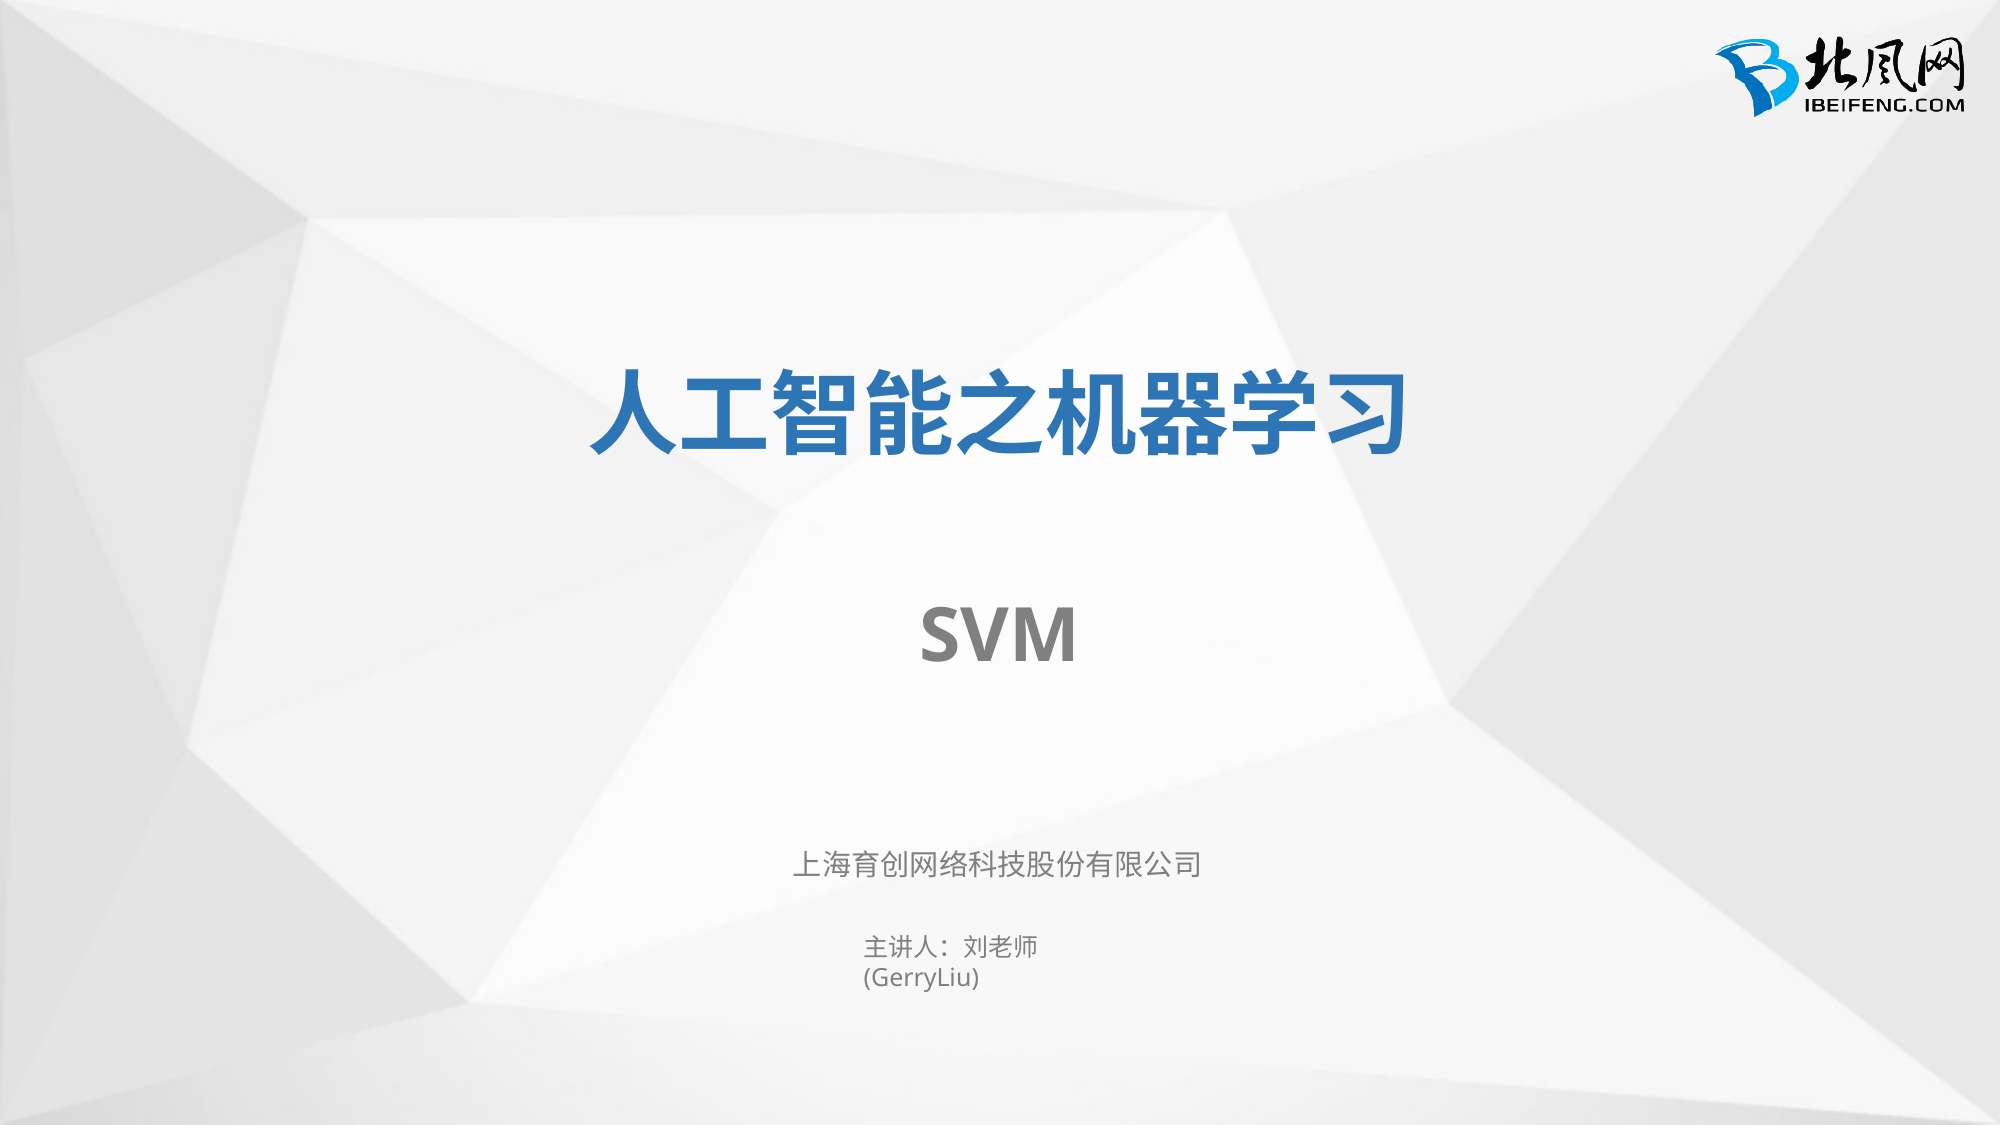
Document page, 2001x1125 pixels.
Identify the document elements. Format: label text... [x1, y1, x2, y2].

picture [0, 0, 2001, 1125]
text_box SVM [0, 578, 2000, 684]
text_box 人工智能之机器学习 [0, 348, 2000, 474]
text_box 主讲人：刘老师(GerryLiu) [849, 923, 1169, 999]
text_box 上海育创网络科技股份有限公司 [778, 839, 1231, 889]
